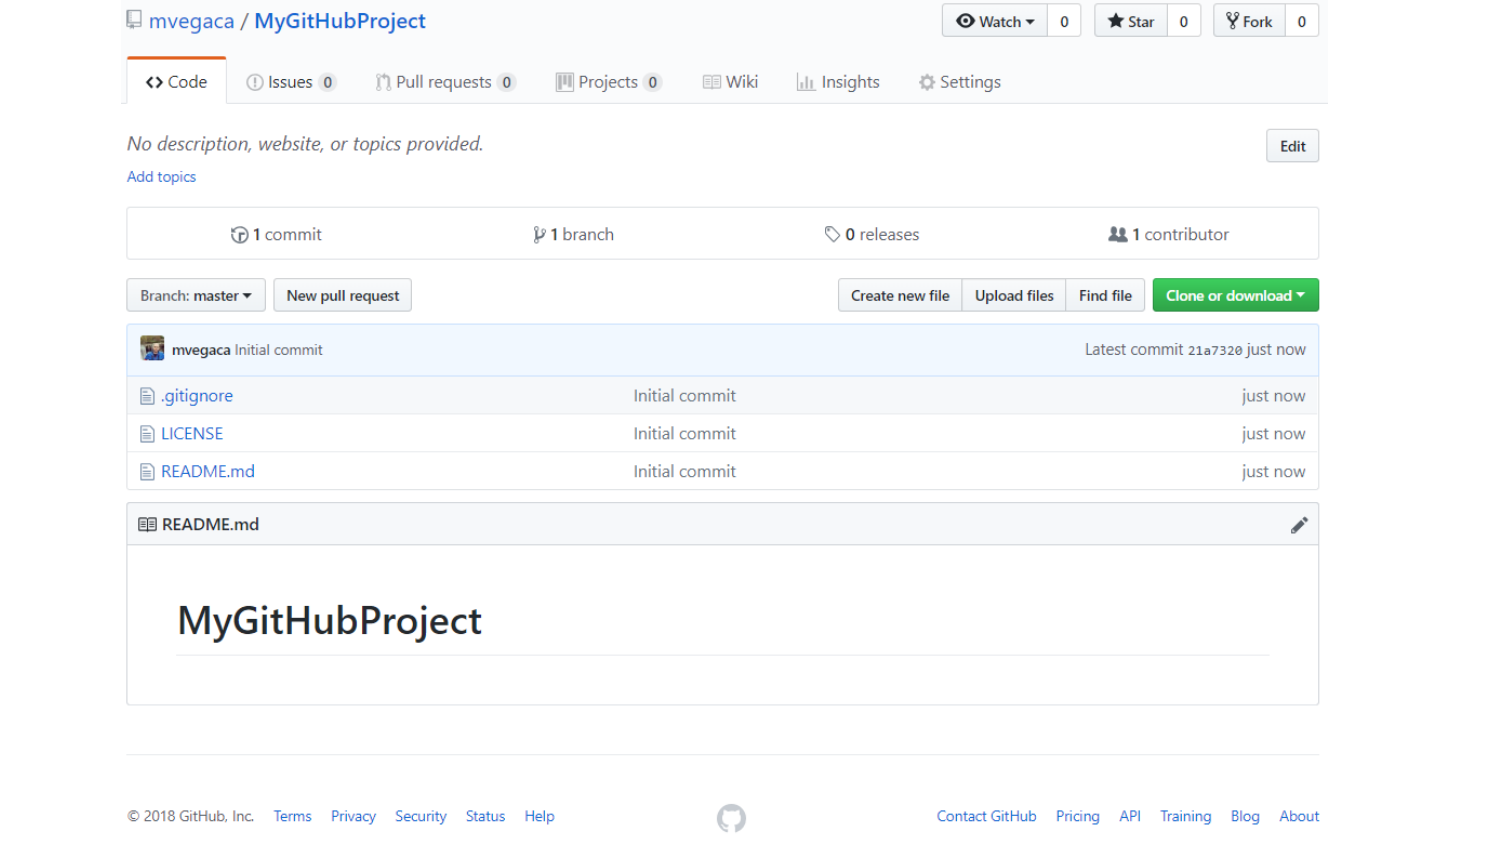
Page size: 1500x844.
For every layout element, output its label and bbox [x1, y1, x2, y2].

picture [121, 0, 1328, 844]
